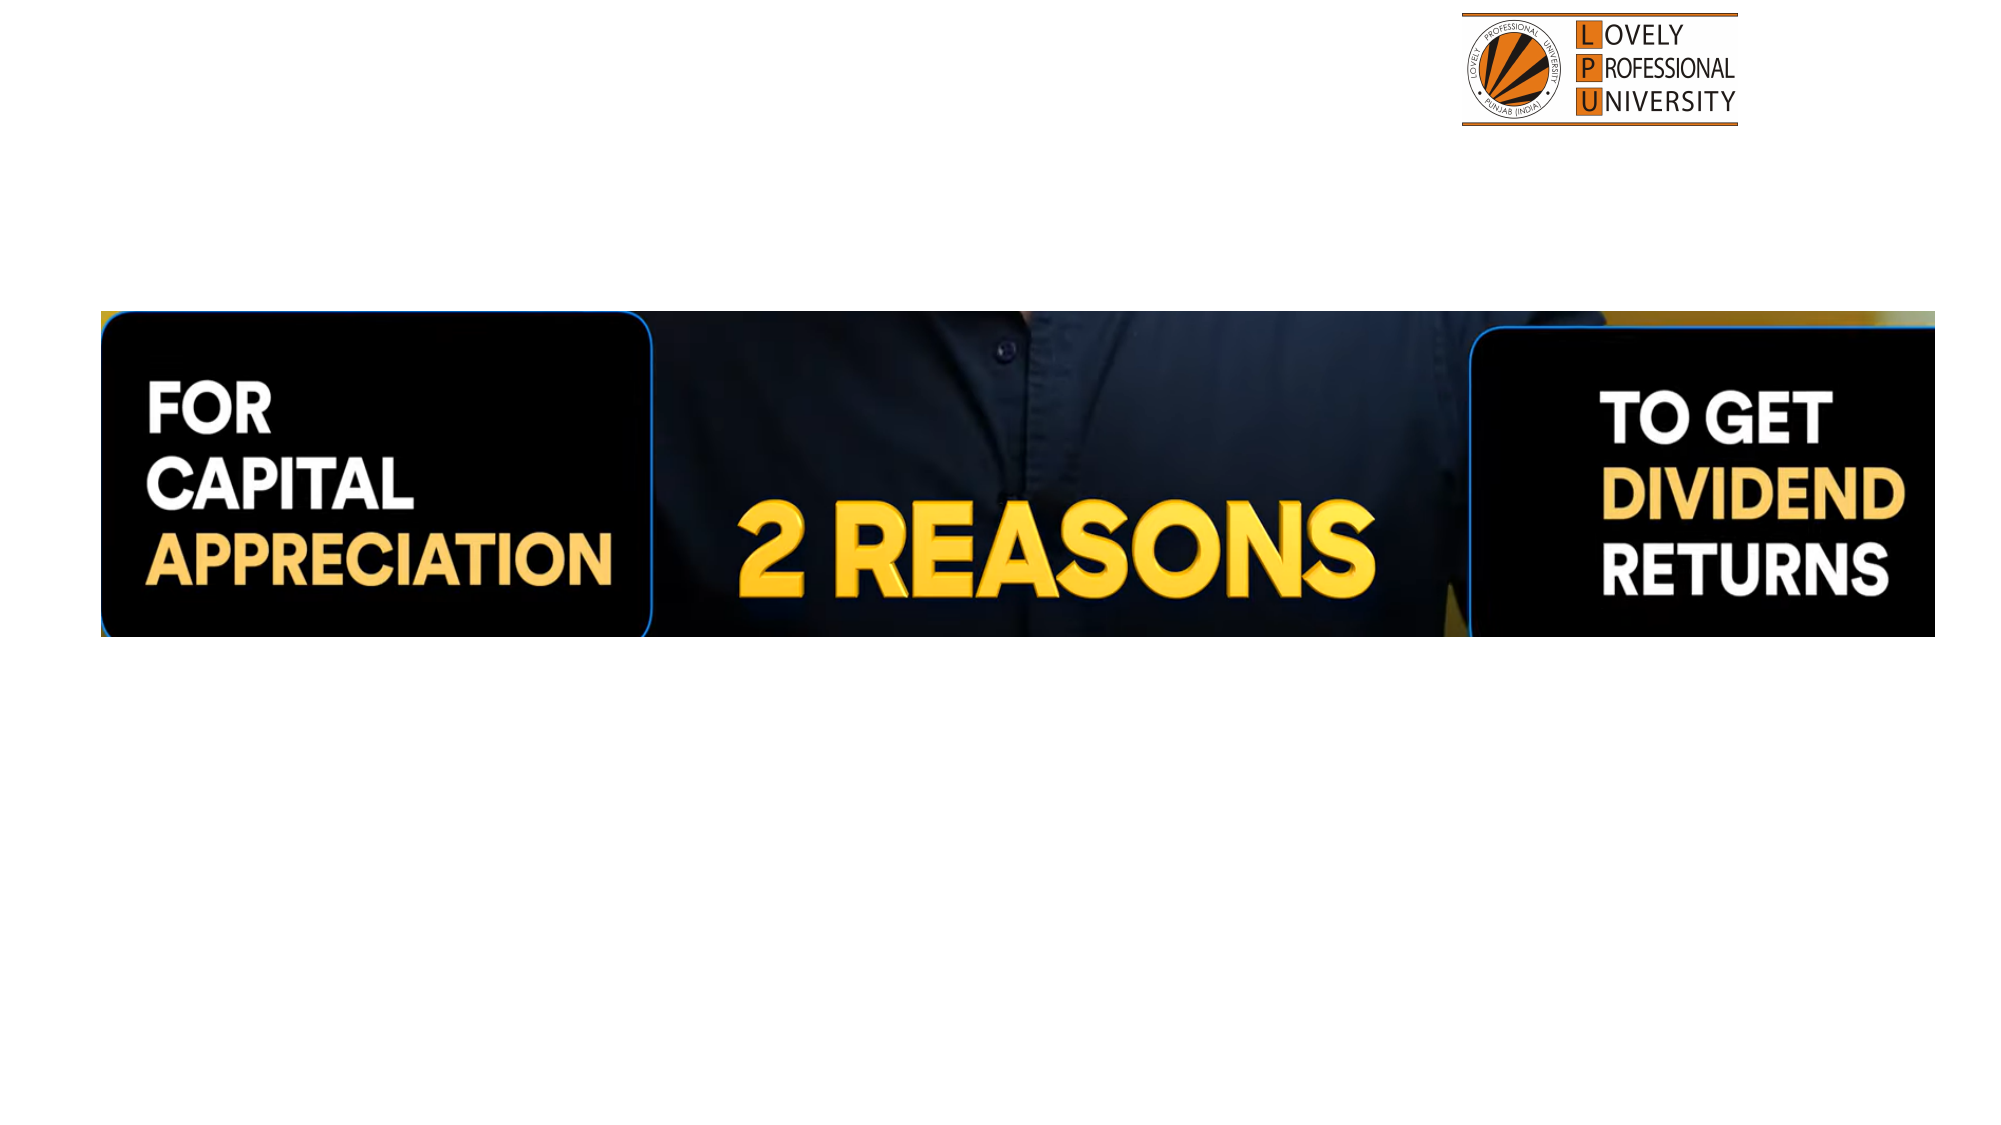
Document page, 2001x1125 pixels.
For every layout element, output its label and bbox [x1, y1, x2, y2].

text_box [1462, 14, 1738, 126]
picture [101, 311, 1935, 637]
